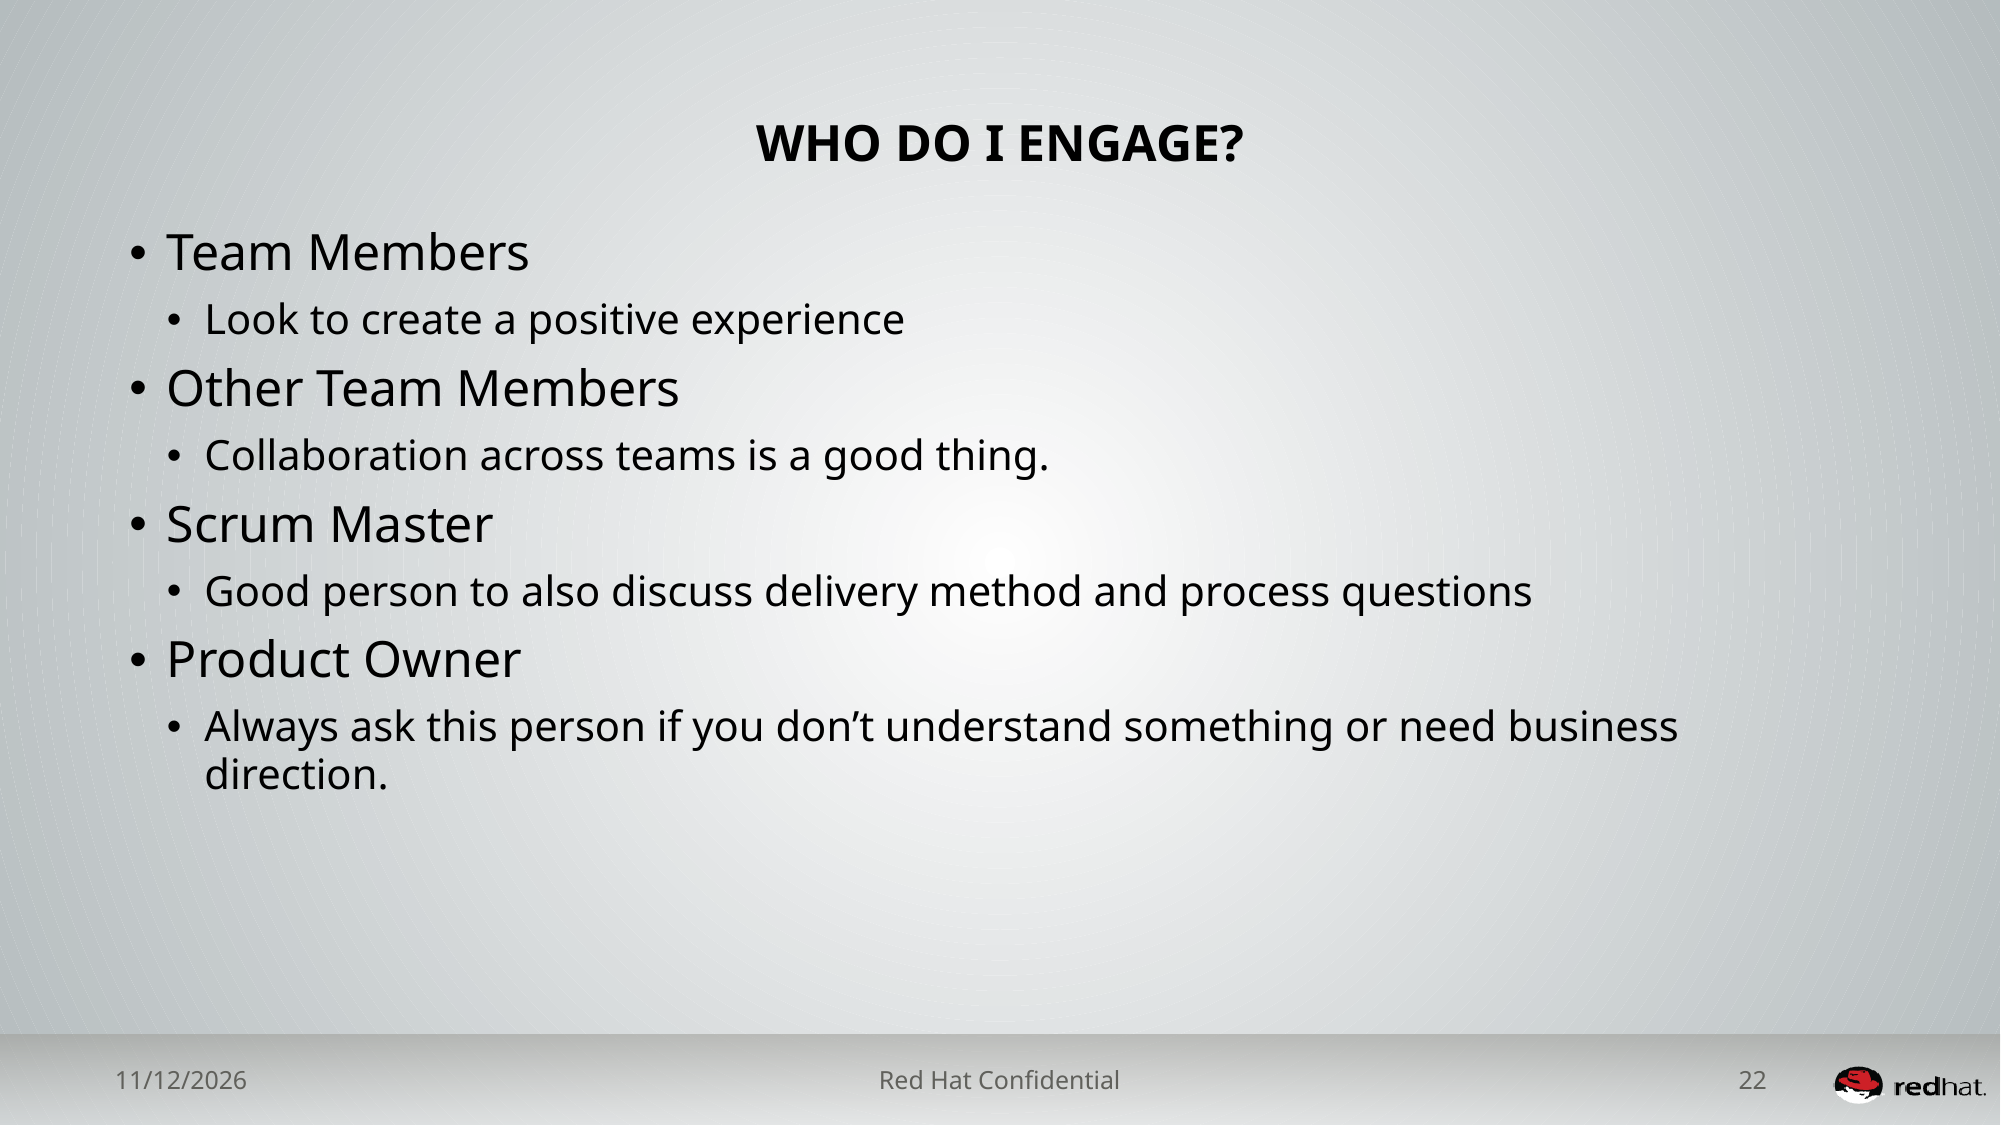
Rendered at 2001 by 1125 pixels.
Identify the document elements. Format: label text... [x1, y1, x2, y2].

slide_number 22 [1433, 1051, 1783, 1112]
footer Red Hat Confidential [683, 1051, 1317, 1112]
title Who do I Engage? [100, 22, 1901, 188]
picture [1818, 1057, 2000, 1110]
list Team Members Look to create a positive experience Other Team Members Collaboration across teams is a good thing. Scrum Master Good person to also discuss delivery method and process questions Product Owner Always ask this person if you don’t understand something or need business direction. [99, 209, 1900, 1013]
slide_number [99, 1051, 567, 1112]
